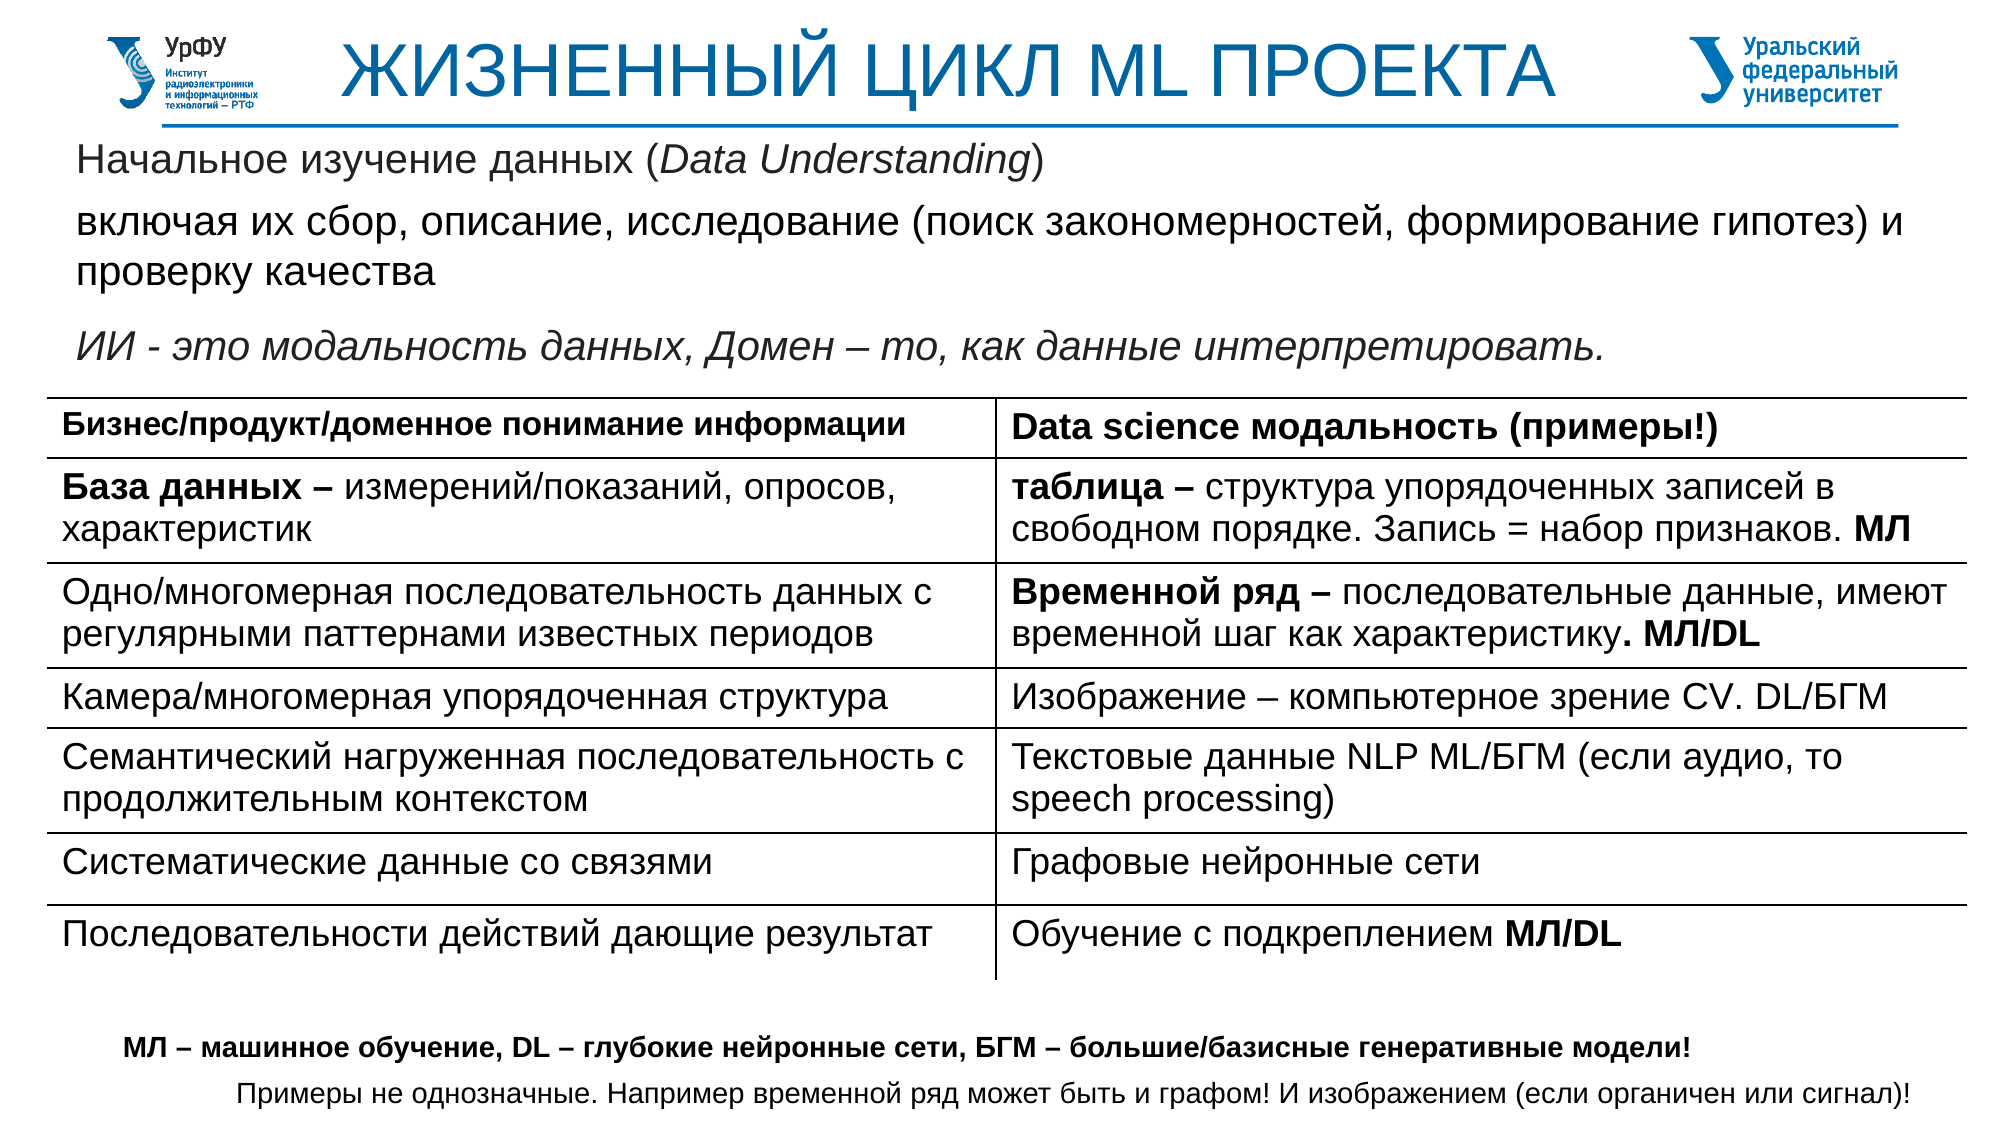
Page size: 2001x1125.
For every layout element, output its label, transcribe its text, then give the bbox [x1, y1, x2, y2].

table_cell Систематические данные со связями [47, 834, 995, 904]
text_box МЛ – машинное обучение, DL – глубокие нейронные сети, БГМ – большие/базисные генеративные модели! [108, 1021, 1708, 1071]
text_box Начальное изучение данных (Data Understanding) включая их сбор, описание, исследование (поиск закономерностей, формирование гипотез) и проверку качества ИИ - это модальность данных, Домен – то, как данные интерпретировать. [17, 124, 1934, 457]
table_cell Семантический нагруженная последовательность с продолжительным контекстом [47, 729, 995, 832]
table_cell Одно/многомерная последовательность данных с регулярными паттернами известных периодов [47, 564, 995, 667]
table_cell База данных – измерений/показаний, опросов, характеристик [47, 459, 995, 562]
table_cell Последовательности действий дающие результат [47, 906, 995, 980]
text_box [106, 35, 1899, 128]
table_cell Графовые нейронные сети [997, 834, 1967, 904]
table_header Бизнес/продукт/доменное понимание информации [47, 399, 995, 457]
table_cell Временной ряд – последовательные данные, имеют временной шаг как характеристику. МЛ/DL [997, 564, 1967, 667]
text_box Примеры не однозначные. Например временной ряд может быть и графом! И изображением (если органичен или сигнал)! [221, 1066, 1928, 1117]
table_header Data science модальность (примеры!) [997, 399, 1967, 457]
table_cell Изображение – компьютерное зрение CV. DL/БГМ [997, 669, 1967, 727]
table_cell Камера/многомерная упорядоченная структура [47, 669, 995, 727]
table_cell Текстовые данные NLP ML/БГМ (если аудио, то speech processing) [997, 729, 1967, 832]
table_cell Обучение с подкреплением МЛ/DL [997, 906, 1967, 980]
table_cell таблица – структура упорядоченных записей в свободном порядке. Запись = набор признаков. МЛ [997, 459, 1967, 562]
